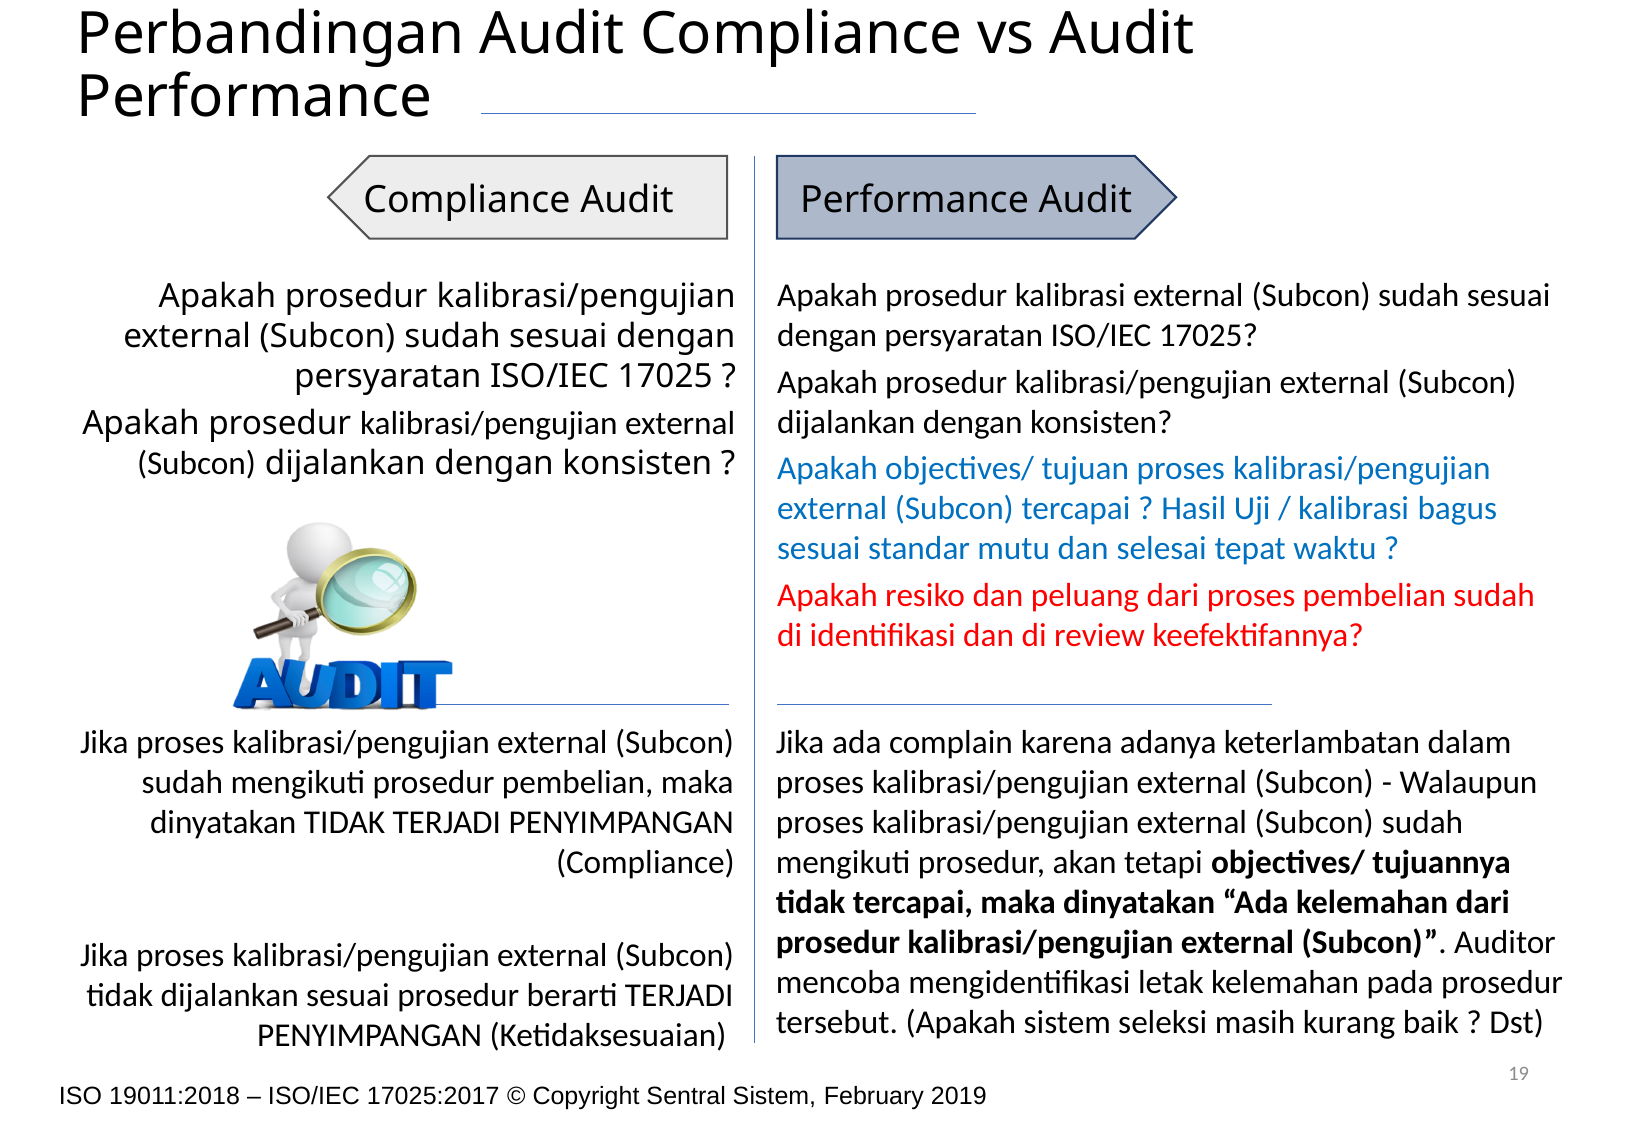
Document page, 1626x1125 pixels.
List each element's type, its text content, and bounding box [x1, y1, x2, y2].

picture [201, 492, 482, 740]
text_box Jika ada complain karena adanya keterlambatan dalam proses kalibrasi/pengujian external (Subcon) - Walaupun proses kalibrasi/pengujian external (Subcon) sudah mengikuti prosedur, akan tetapi objectives/ tujuannya tidak tercapai, maka dinyatakan “Ada kelemahan dari prosedur kalibrasi/pengujian external (Subcon)”. Auditor mencoba mengidentifikasi letak kelemahan pada prosedur tersebut. (Apakah sistem seleksi masih kurang baik ? Dst) [760, 713, 1581, 1048]
text_box Performance Audit [775, 154, 1178, 240]
text_box Compliance Audit [326, 154, 729, 240]
text_box Jika proses kalibrasi/pengujian external (Subcon) sudah mengikuti prosedur pembelian, maka dinyatakan TIDAK TERJADI PENYIMPANGAN (Compliance) Jika proses kalibrasi/pengujian external (Subcon) tidak dijalankan sesuai prosedur berarti TERJADI PENYIMPANGAN (Ketidaksesuaian) [53, 713, 750, 1061]
text_box Apakah prosedur kalibrasi/pengujian external (Subcon) sudah sesuai dengan persyaratan ISO/IEC 17025 ? Apakah prosedur kalibrasi/pengujian external (Subcon) dijalankan dengan konsisten ? [62, 267, 751, 489]
text_box Apakah prosedur kalibrasi external (Subcon) sudah sesuai dengan persyaratan ISO/IEC 17025? Apakah prosedur kalibrasi/pengujian external (Subcon) dijalankan dengan konsisten? Apakah objectives/ tujuan proses kalibrasi/pengujian external (Subcon) tercapai ? Hasil Uji / kalibrasi bagus sesuai standar mutu dan selesai tepat waktu ? Apakah resiko dan peluang dari proses pembelian sudah di identifikasi dan di review keefektifannya? [762, 266, 1581, 661]
slide_number 19 [1164, 1048, 1544, 1103]
title Perbandingan Audit Compliance vs Audit Performance [62, 30, 1521, 102]
